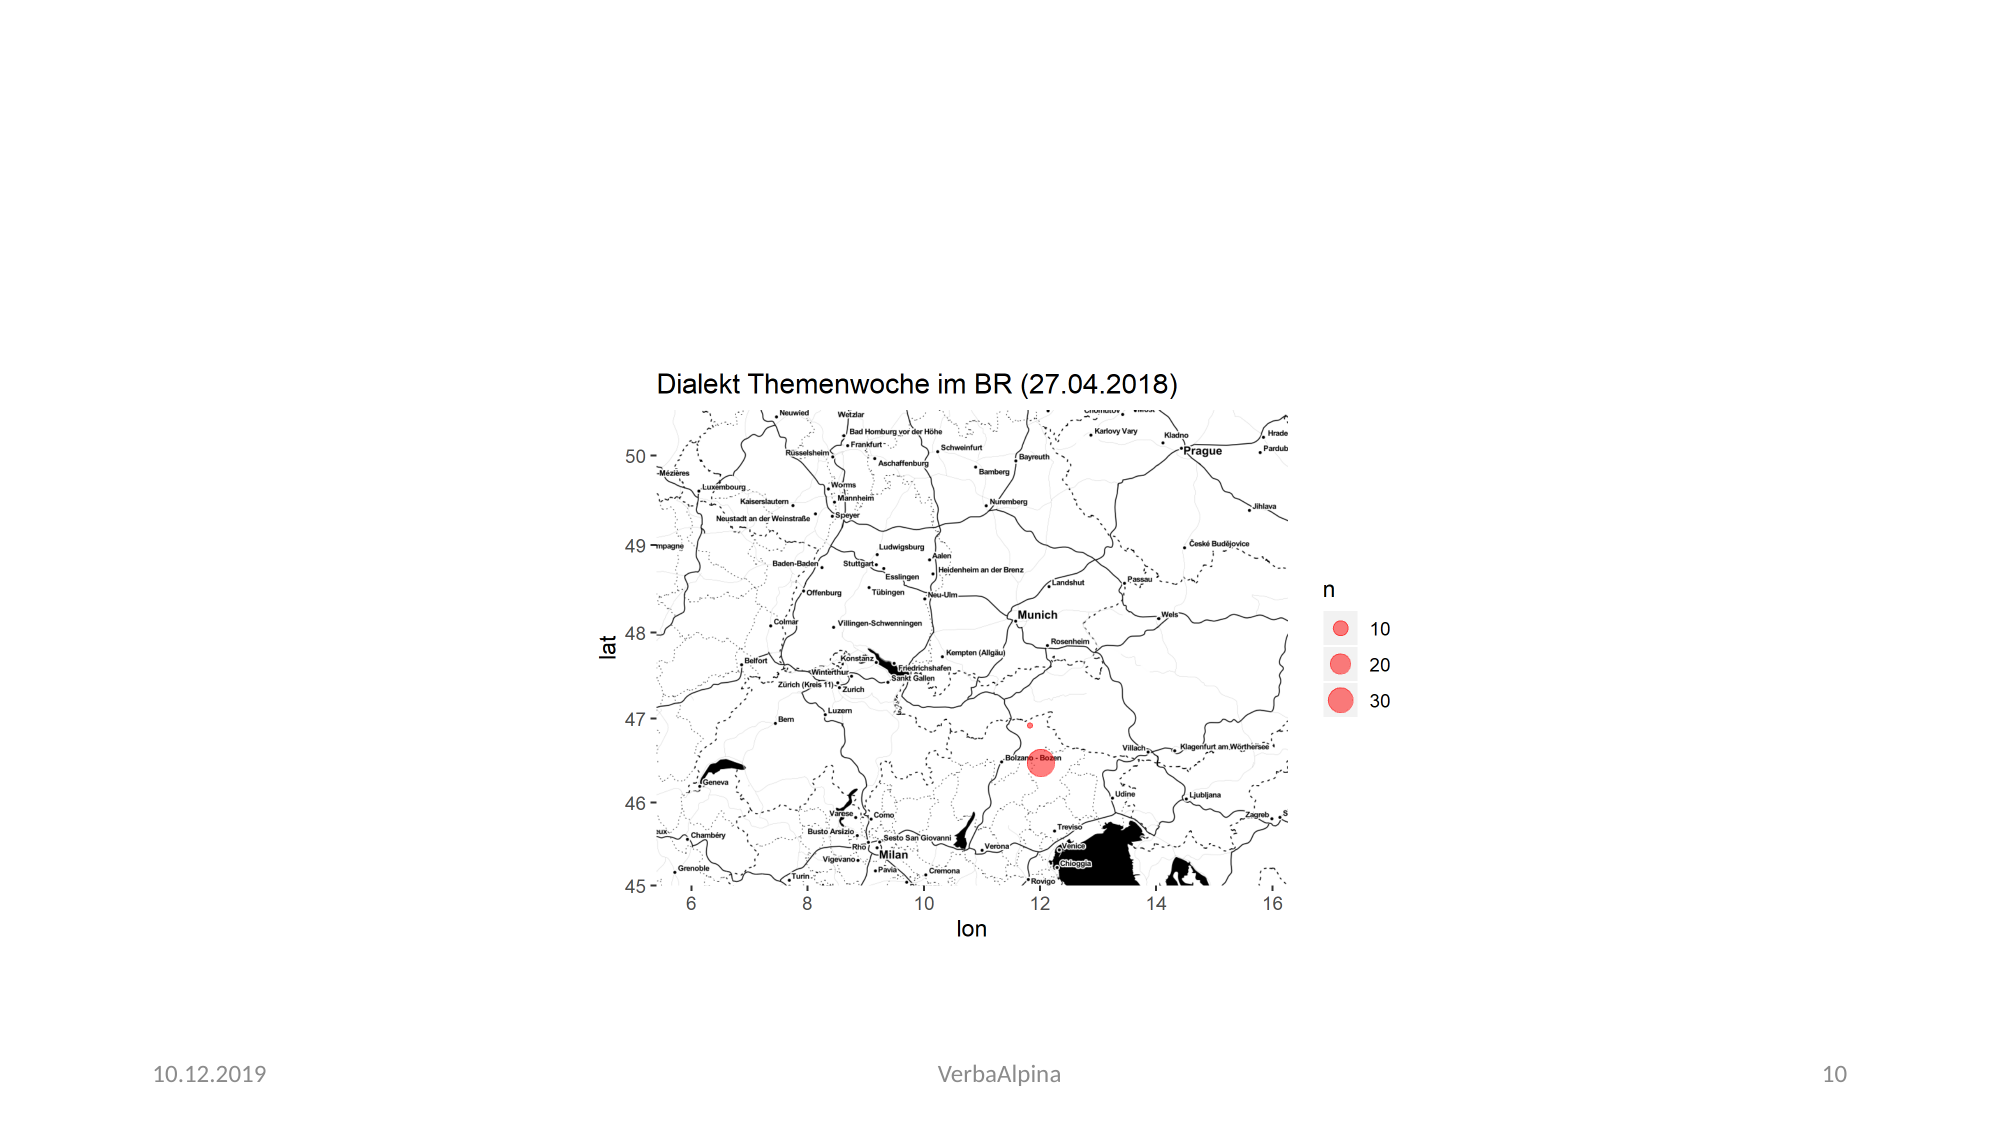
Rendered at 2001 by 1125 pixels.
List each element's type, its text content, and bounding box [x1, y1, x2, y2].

slide_number 10 [1412, 1042, 1863, 1103]
footer VerbaAlpina [662, 1042, 1338, 1103]
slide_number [137, 1042, 588, 1103]
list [527, 361, 1473, 952]
